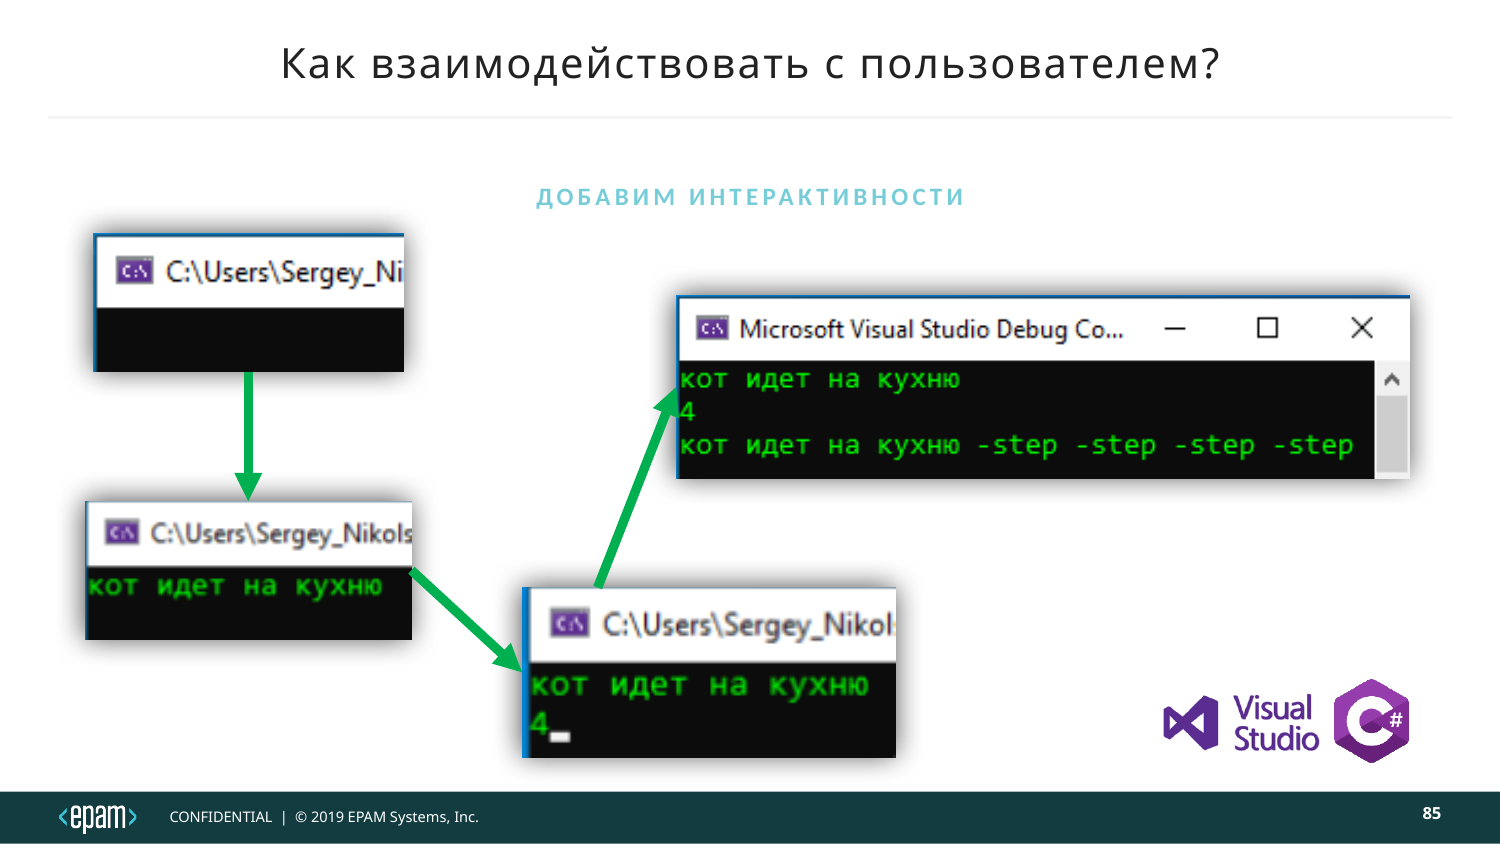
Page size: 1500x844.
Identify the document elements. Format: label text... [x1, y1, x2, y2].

picture [85, 500, 412, 640]
list Добавим интерактивности [58, 177, 1442, 234]
title Как взаимодействовать с пользователем? [59, 37, 1442, 87]
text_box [597, 386, 677, 588]
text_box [411, 570, 522, 673]
picture [521, 587, 896, 758]
picture [1140, 650, 1442, 791]
picture [93, 233, 404, 372]
picture [676, 295, 1410, 479]
slide_number 85 [1216, 791, 1442, 844]
